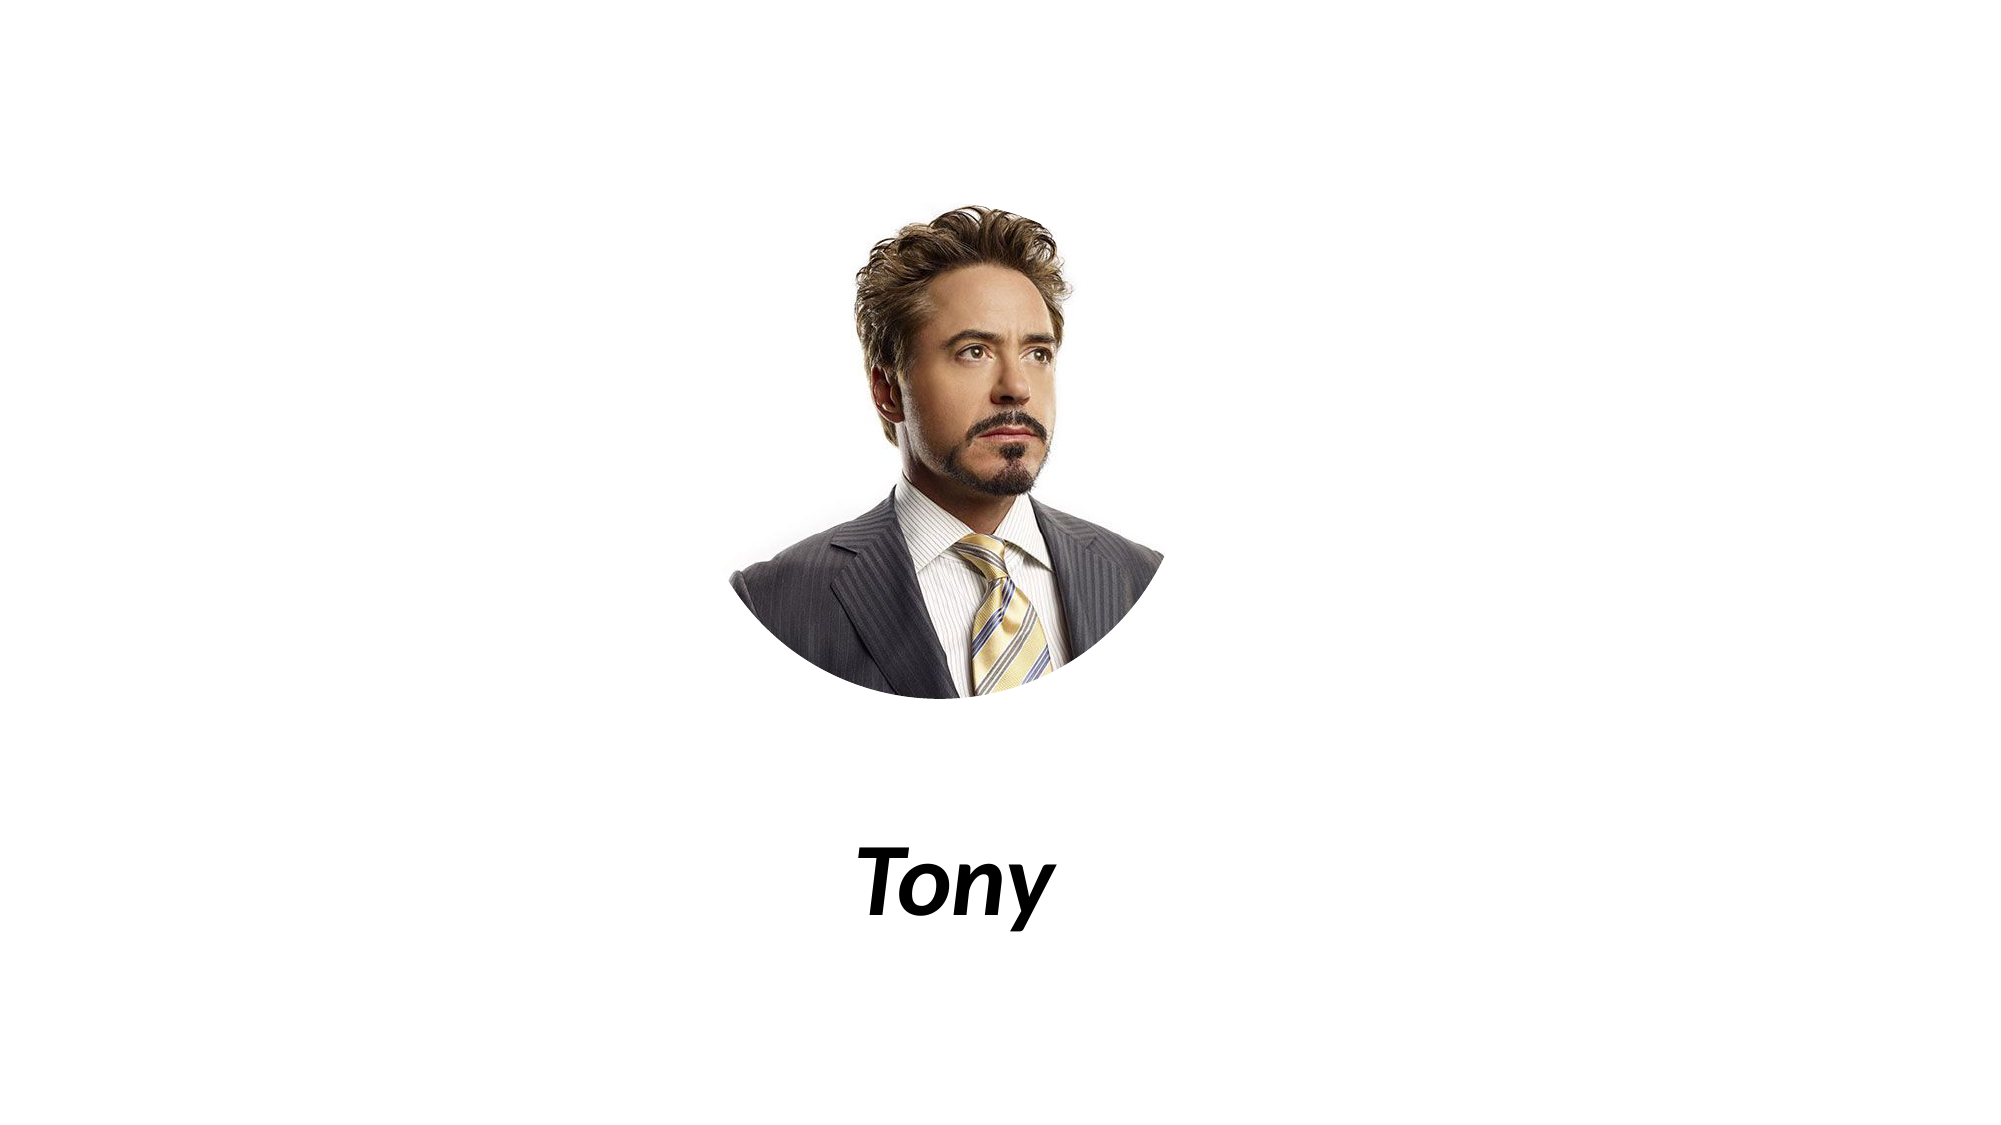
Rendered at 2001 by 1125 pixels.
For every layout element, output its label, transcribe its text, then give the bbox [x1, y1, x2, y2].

picture [691, 202, 1188, 699]
text_box Tony [838, 803, 1129, 944]
